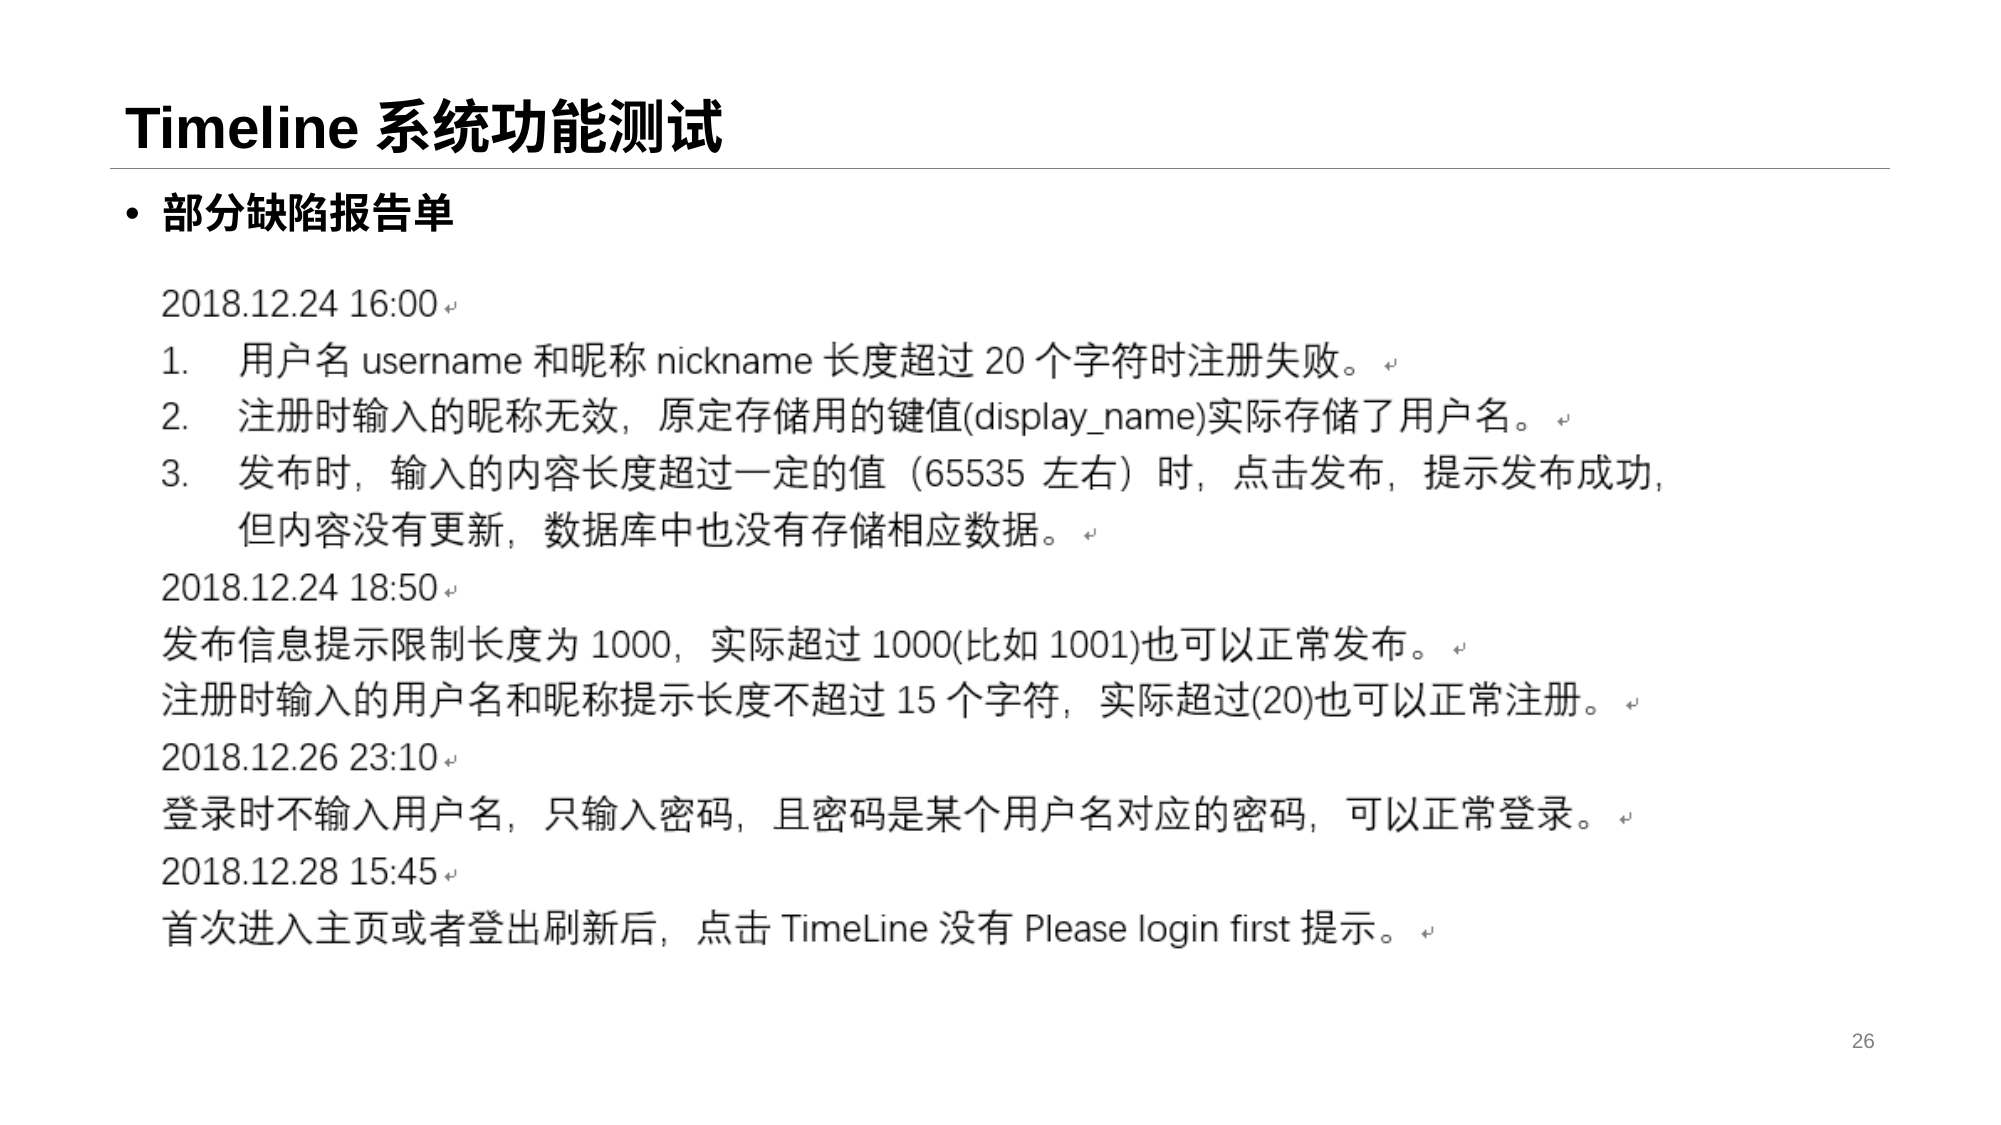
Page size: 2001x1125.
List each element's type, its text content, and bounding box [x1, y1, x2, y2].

title Timeline系统功能测试 [109, 0, 1890, 169]
slide_number 26 [1412, 1023, 1890, 1058]
picture [109, 280, 1692, 962]
list 部分缺陷报告单 [109, 185, 1890, 1007]
